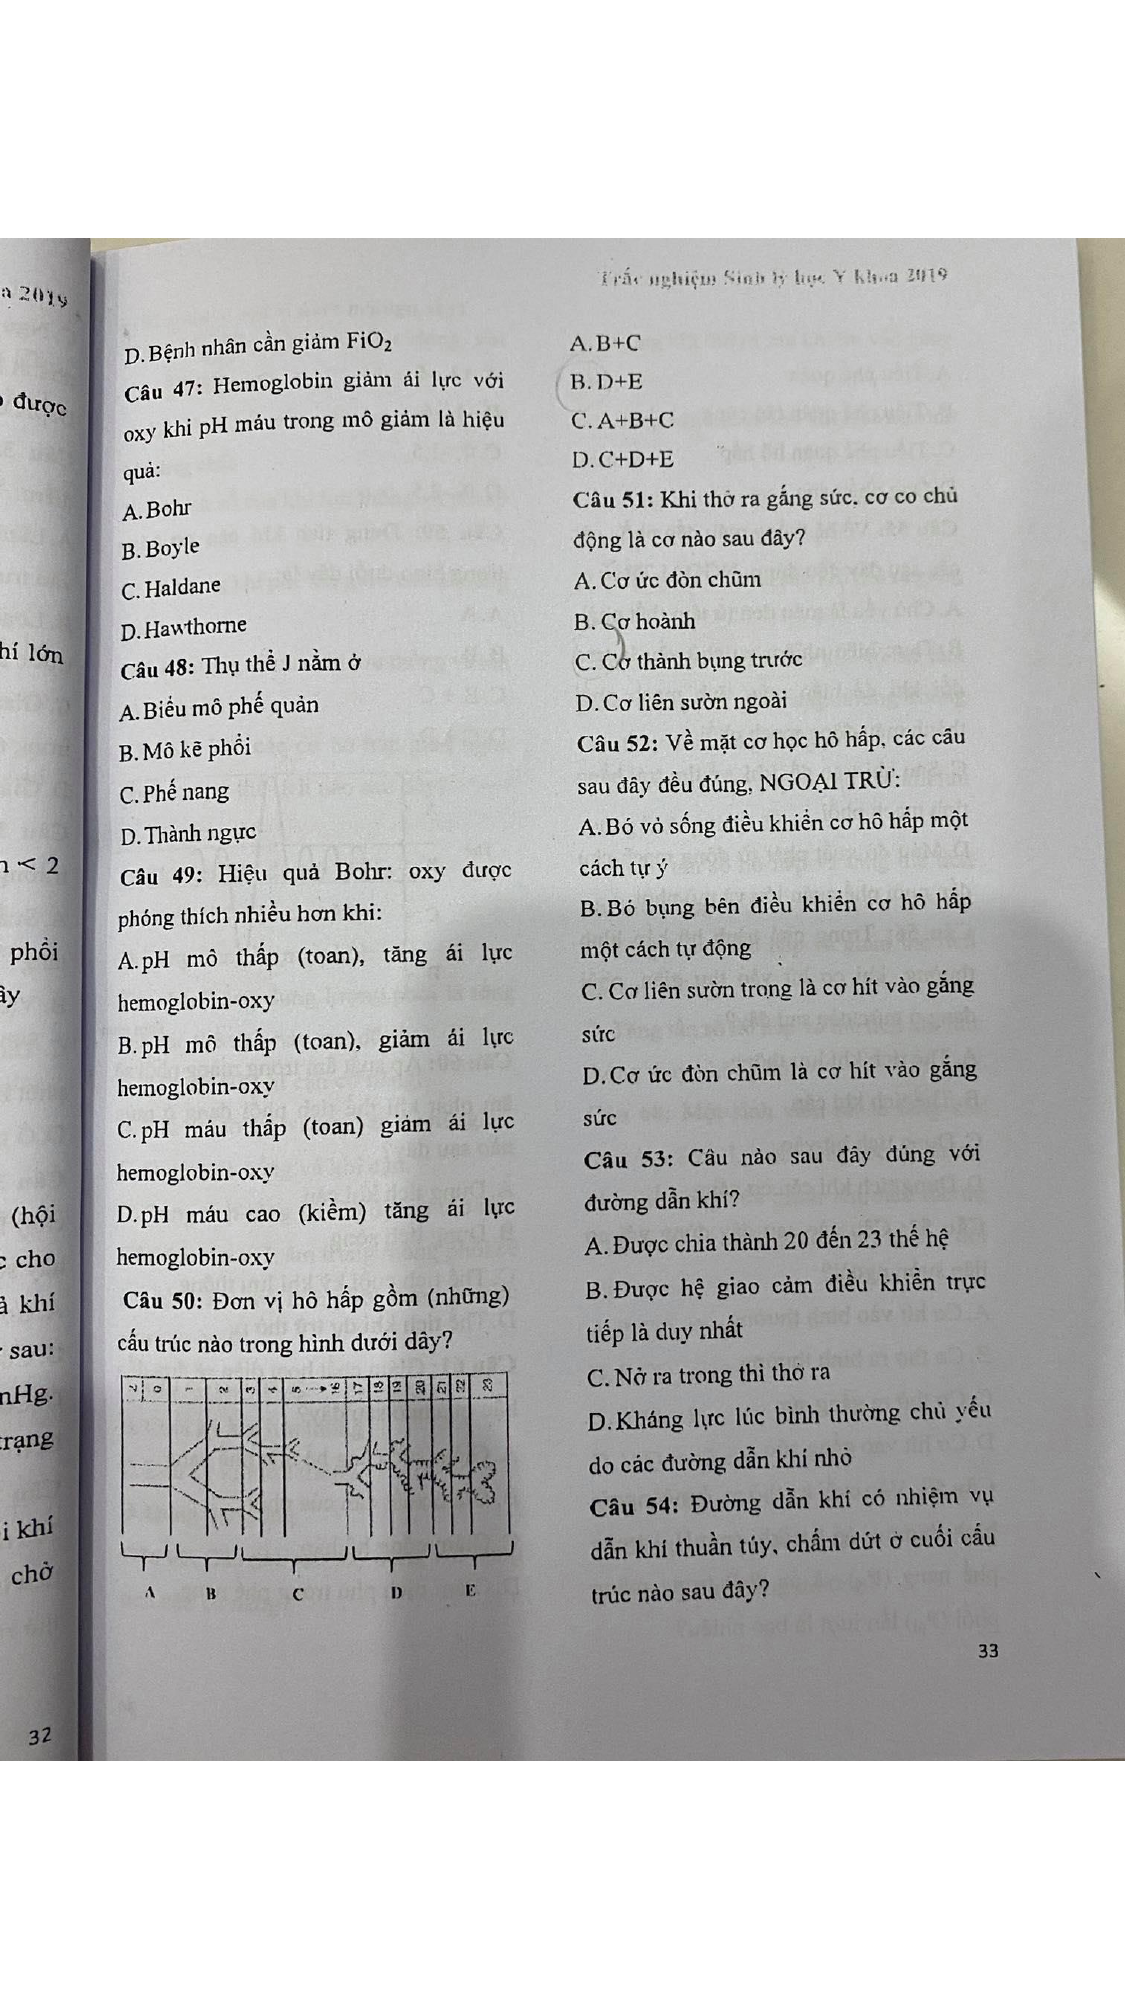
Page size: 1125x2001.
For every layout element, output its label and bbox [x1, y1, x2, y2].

picture [0, 238, 1125, 1761]
